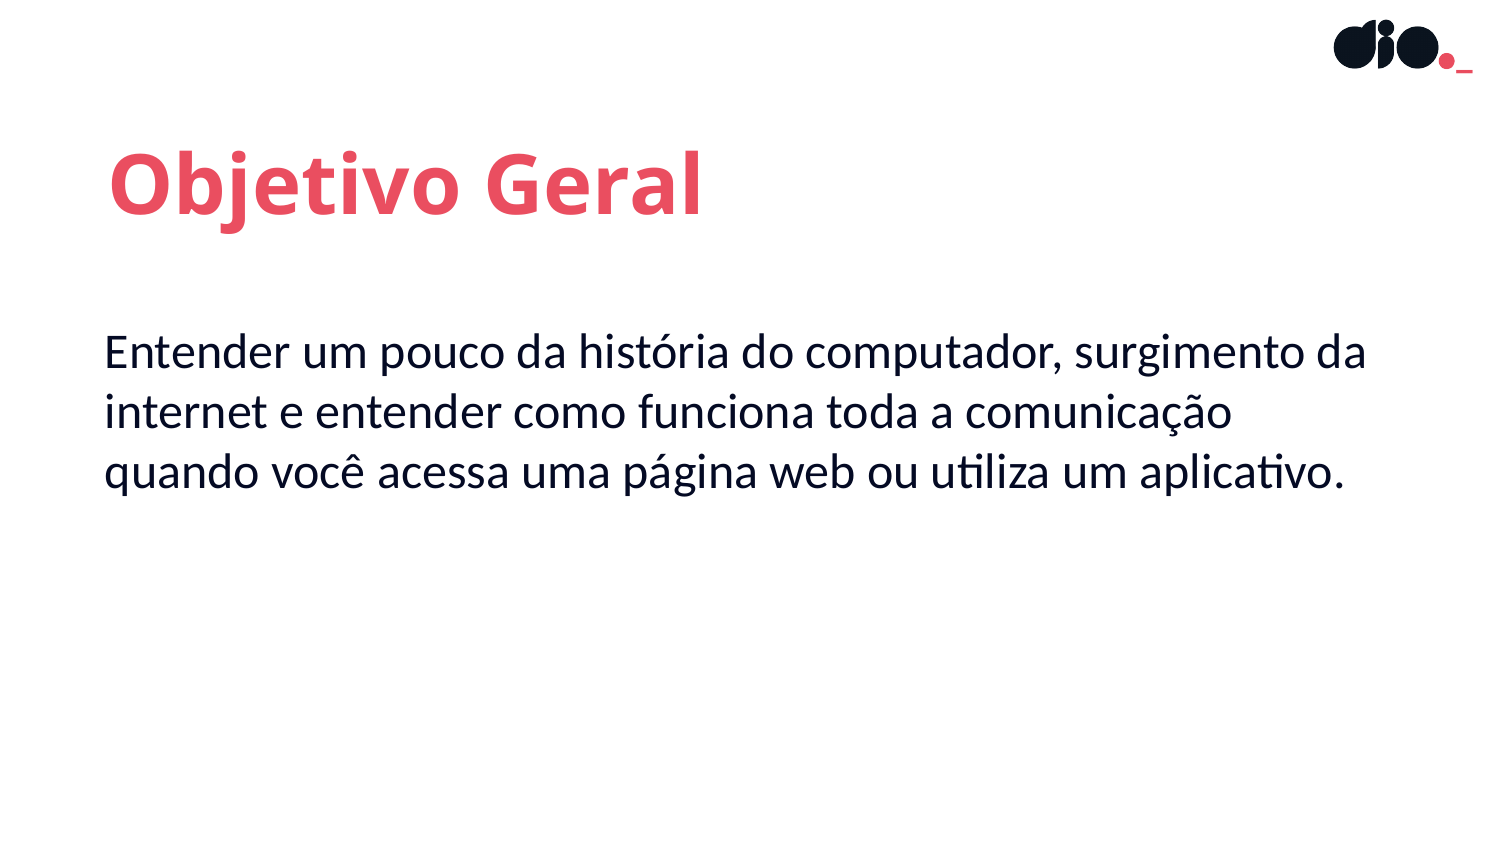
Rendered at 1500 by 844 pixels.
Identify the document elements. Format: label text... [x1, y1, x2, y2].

picture [1333, 19, 1473, 74]
text_box Objetivo Geral [92, 104, 1408, 243]
text_box Entender um pouco da história do computador, surgimento da internet e entender como funciona toda a comunicação quando você acessa uma página web ou utiliza um aplicativo. [77, 255, 1393, 562]
